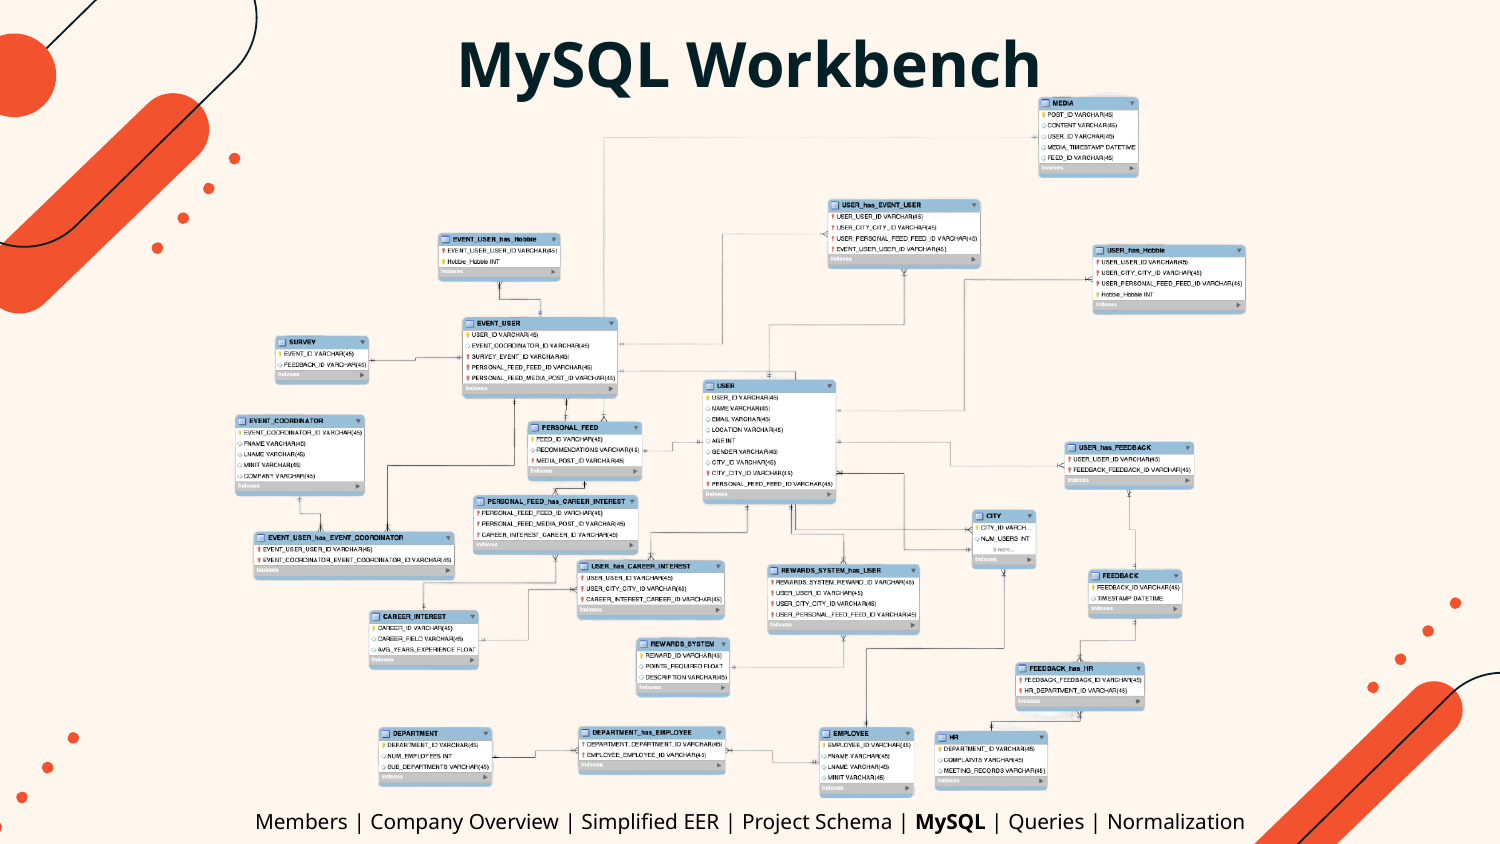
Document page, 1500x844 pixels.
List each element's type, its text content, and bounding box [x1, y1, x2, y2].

text_box Members | Company Overview | Simplified EER | Project Schema | MySQL | Queries | Normalization [30, 801, 1470, 842]
title MySQL Workbench [118, 10, 1382, 105]
picture [228, 90, 1250, 802]
